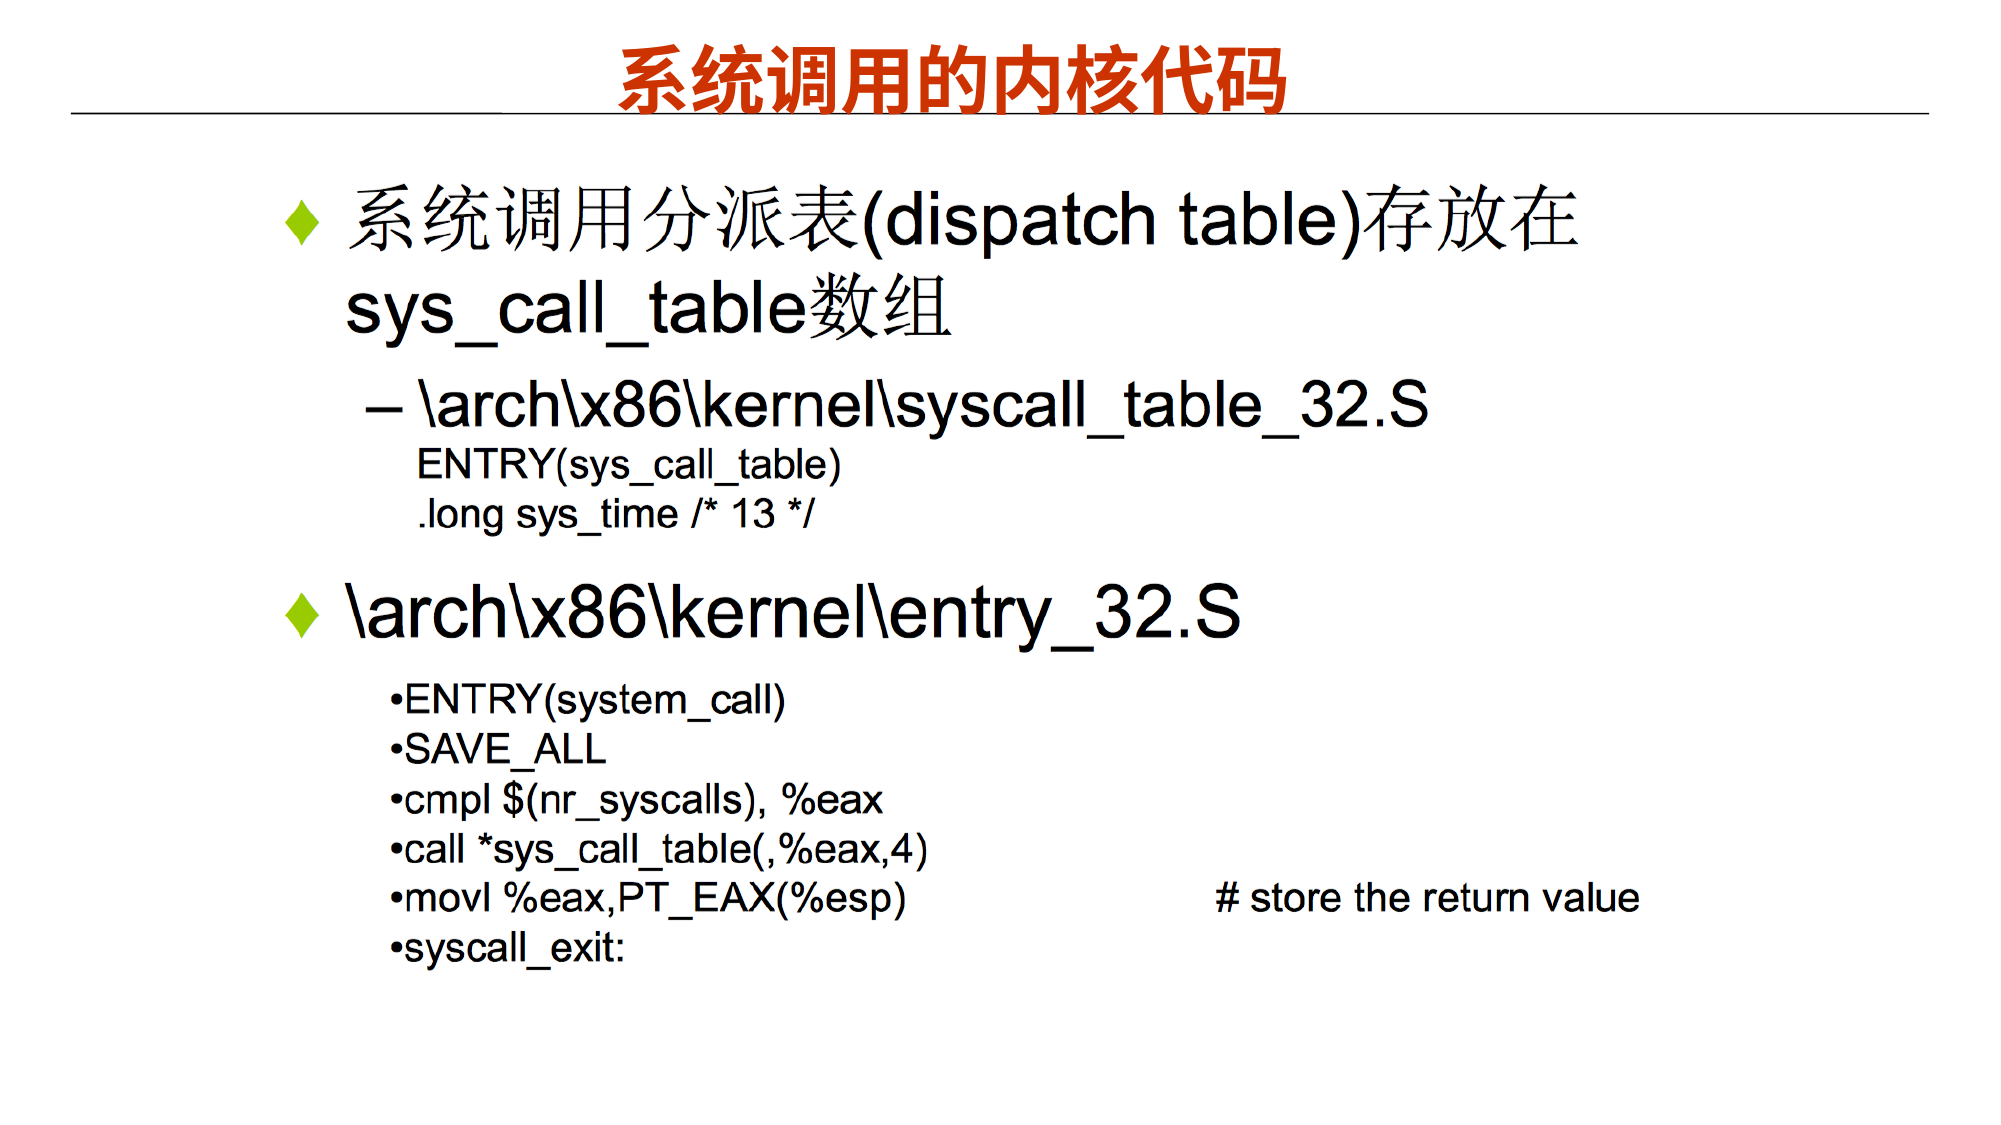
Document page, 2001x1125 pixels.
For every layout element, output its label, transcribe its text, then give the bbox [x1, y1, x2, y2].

picture [277, 146, 1726, 975]
title 系统调用的内核代码 [278, 32, 1629, 125]
